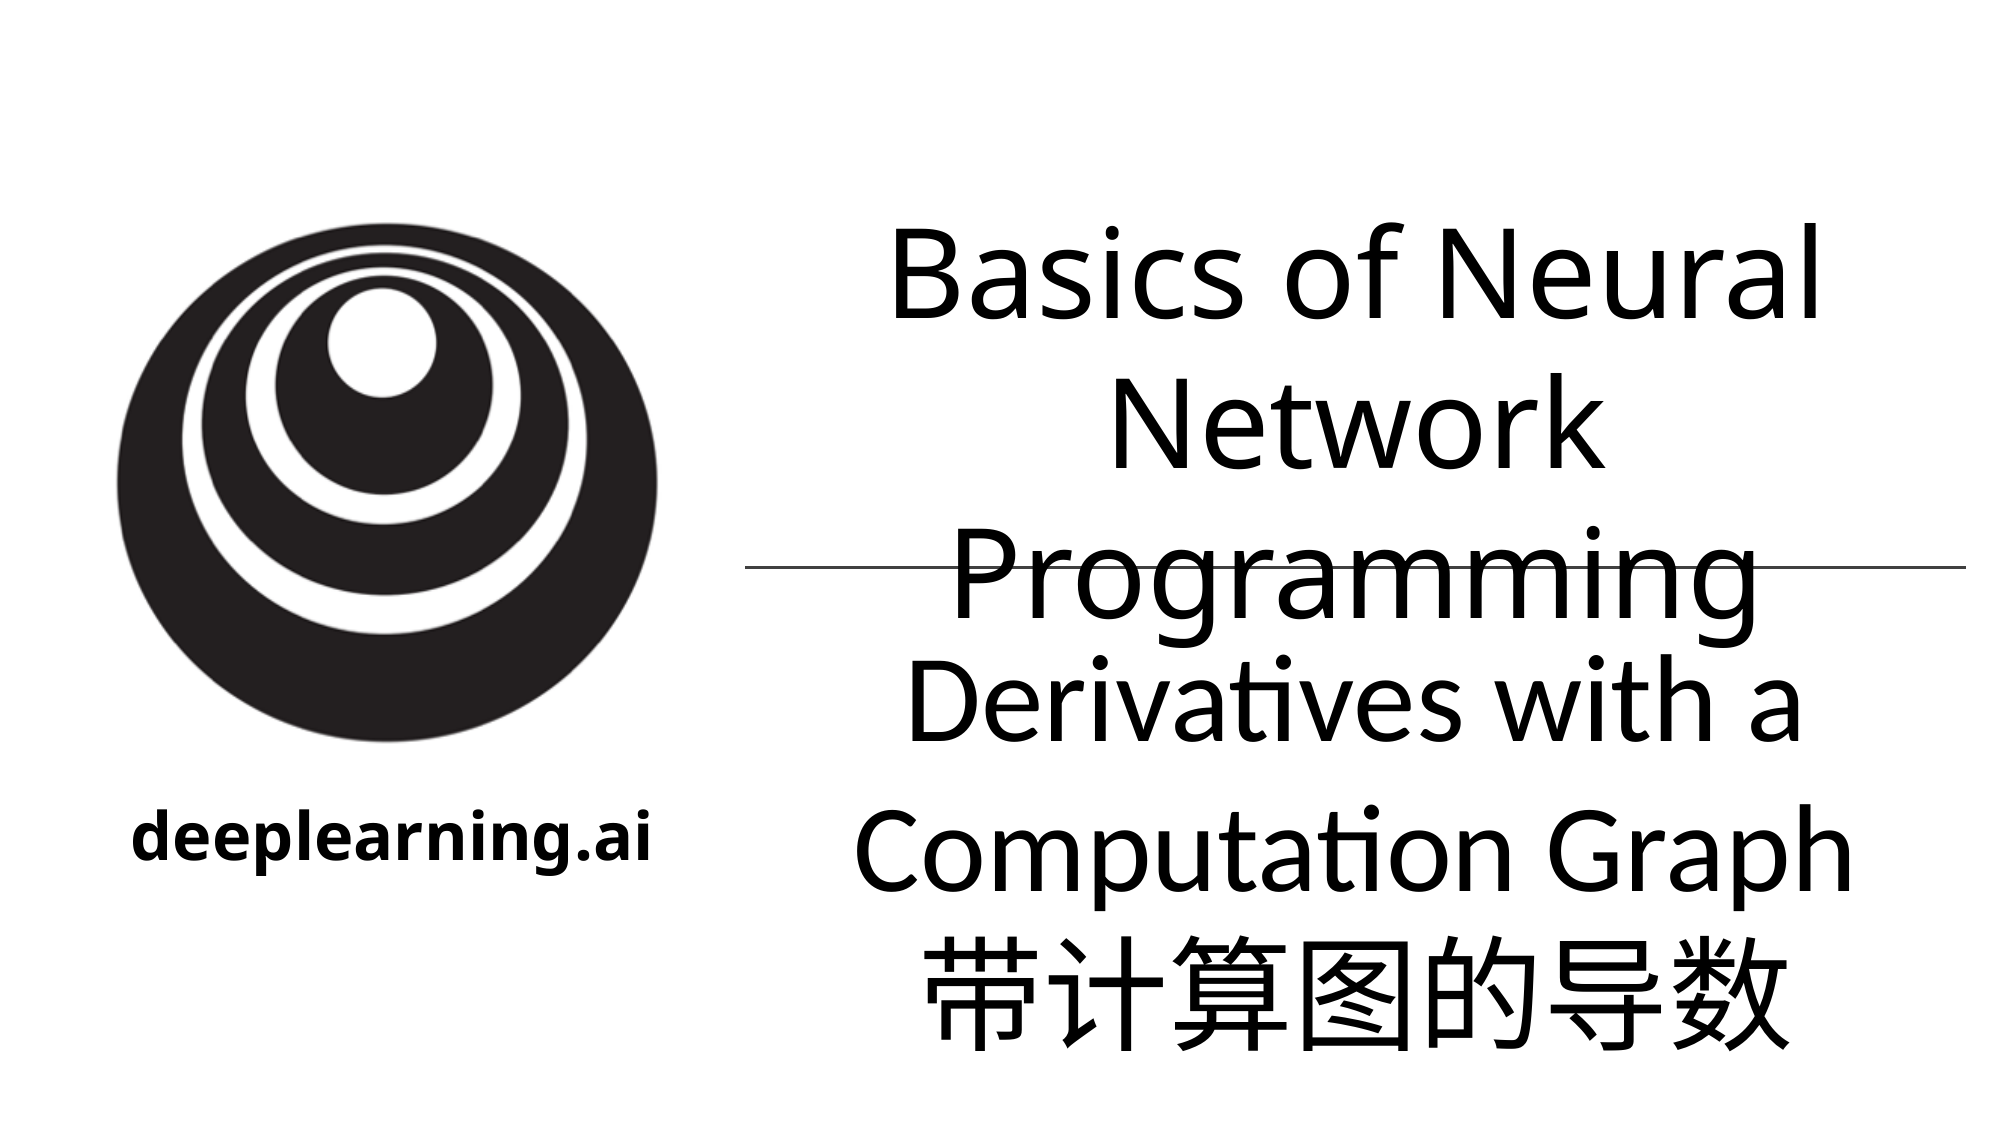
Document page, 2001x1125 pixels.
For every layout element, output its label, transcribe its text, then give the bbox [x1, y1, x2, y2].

text_box Derivatives with a Computation Graph 带计算图的导数 [802, 609, 1910, 1075]
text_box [26, 186, 759, 883]
text_box Basics of Neural Network Programming [759, 568, 1953, 651]
text_box Basics of Neural Network Programming [759, 186, 1953, 567]
